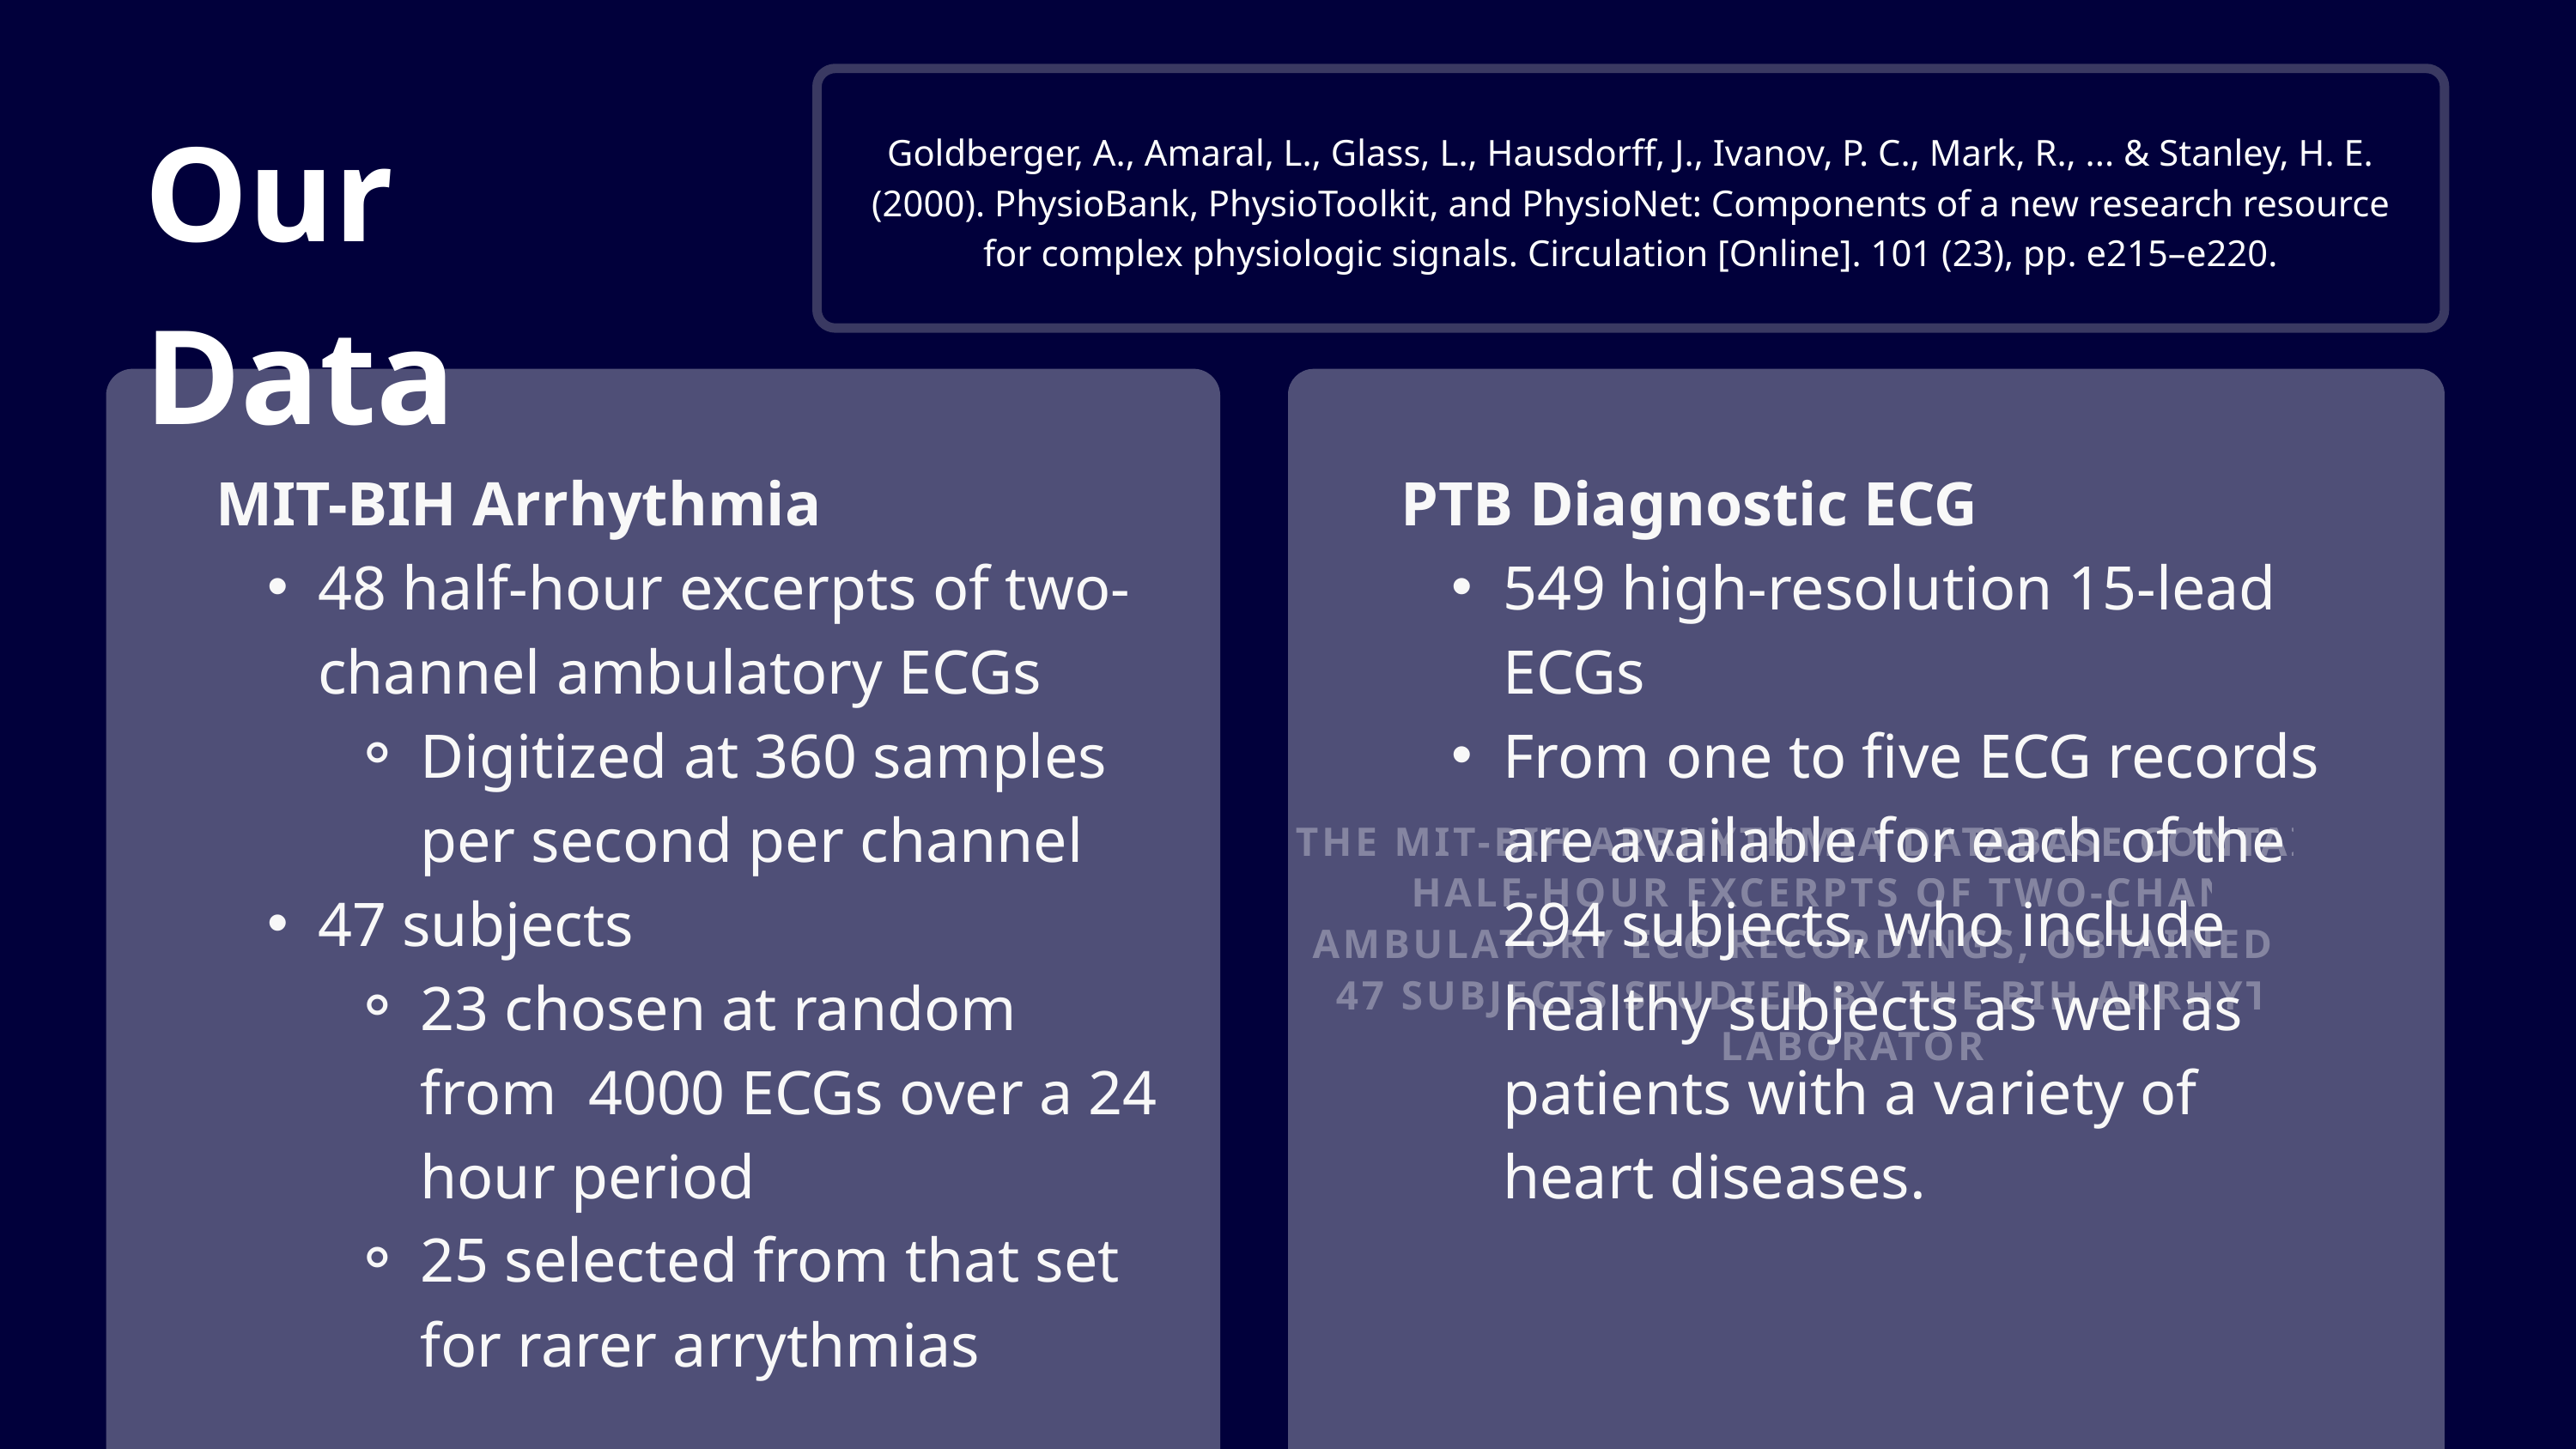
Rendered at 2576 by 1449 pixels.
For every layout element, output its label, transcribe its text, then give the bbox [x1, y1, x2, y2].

text_box Our Data [144, 85, 704, 367]
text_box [1287, 368, 2445, 1449]
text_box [817, 68, 2445, 329]
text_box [106, 368, 1221, 1449]
